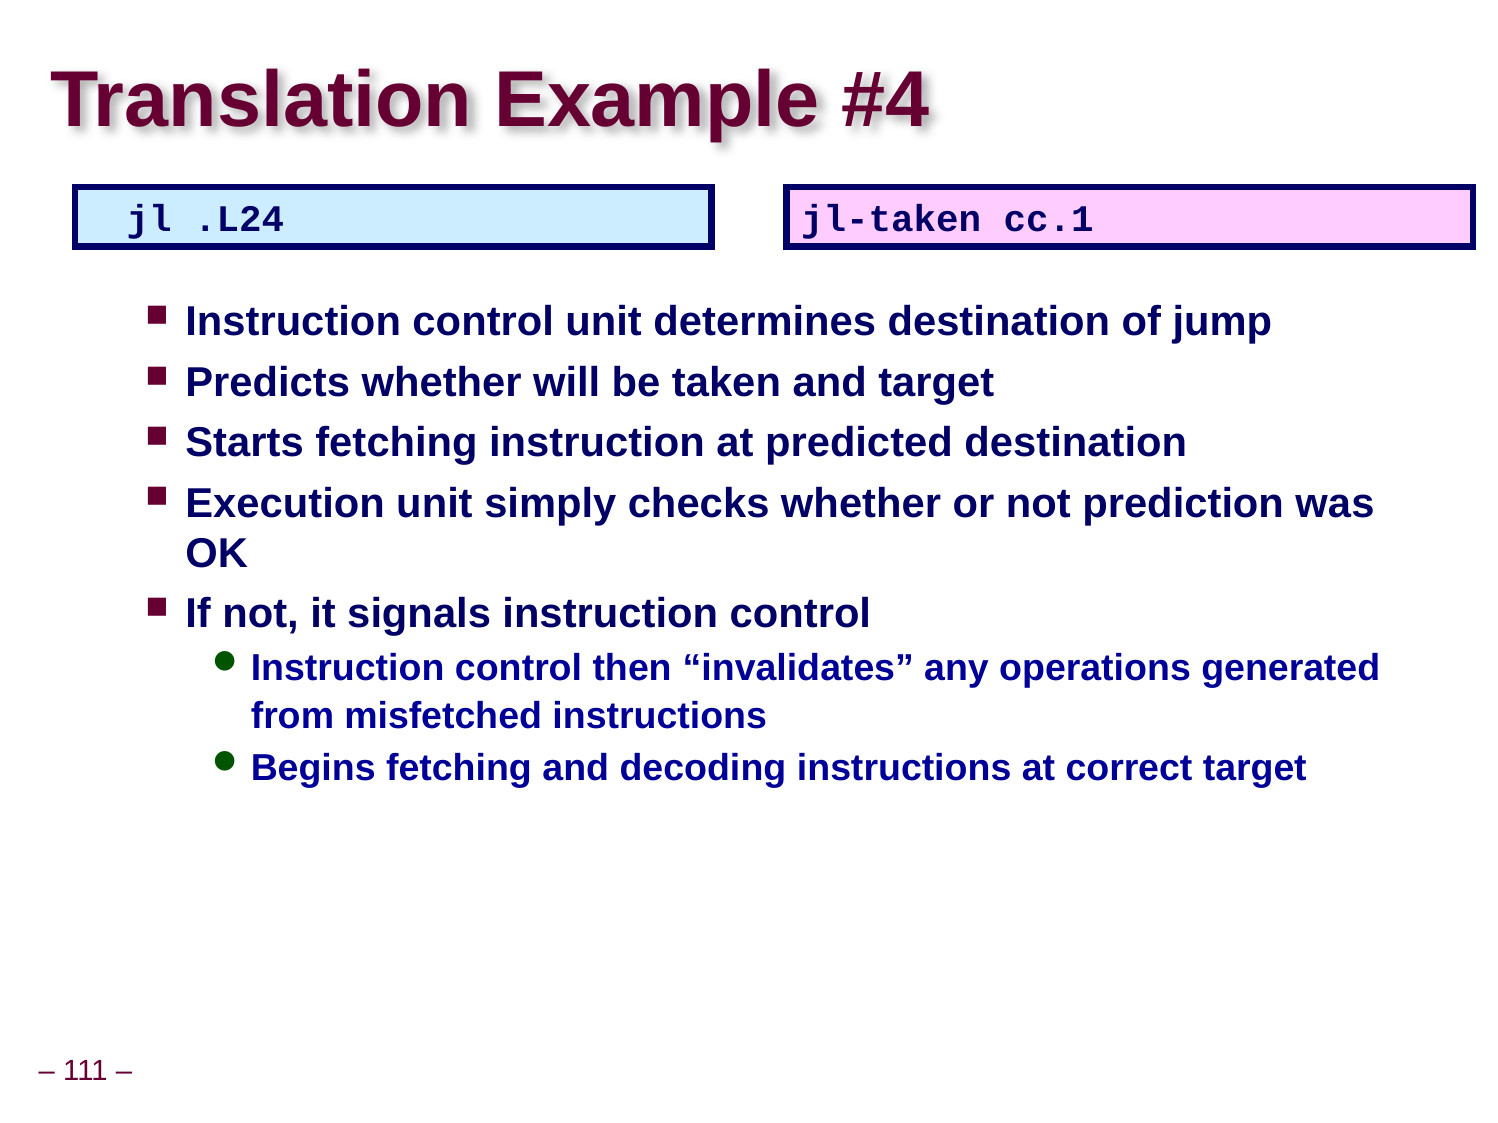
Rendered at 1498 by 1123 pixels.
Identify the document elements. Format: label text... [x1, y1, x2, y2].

text_box jl .L24 [74, 187, 712, 247]
list Instruction control unit determines destination of jump Predicts whether will be taken and target Starts fetching instruction at predicted destination Execution unit simply checks whether or not prediction was OK If not, it signals instruction control Instruction control then “invalidates” any operations generated from misfetched instructions Begins fetching and decoding instructions at correct target [49, 286, 1407, 349]
text_box jl-taken cc.1 [786, 187, 1473, 247]
title Translation Example #4 [49, 54, 1454, 149]
